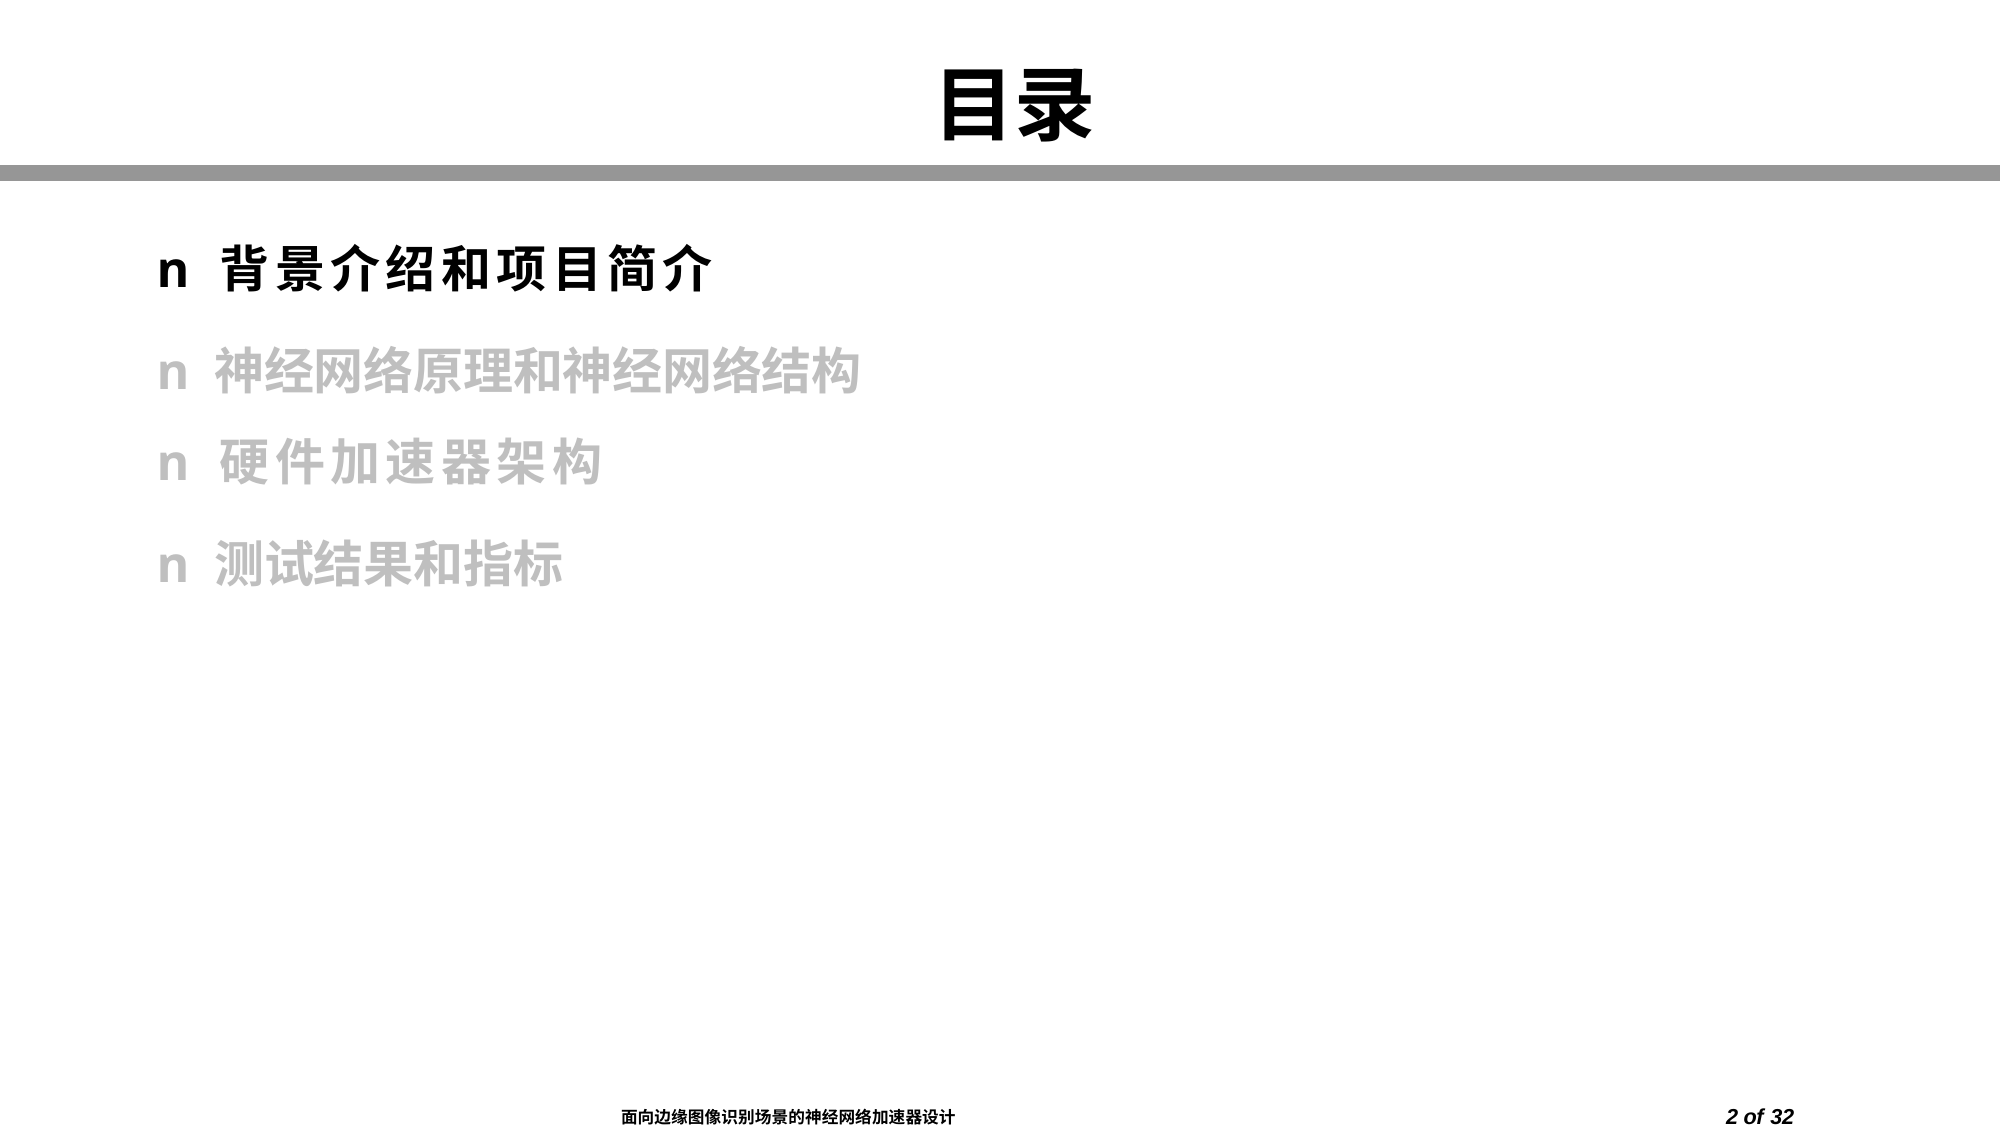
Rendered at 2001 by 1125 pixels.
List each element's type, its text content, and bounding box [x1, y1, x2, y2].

picture [0, 165, 2000, 181]
text_box 面向边缘图像识别场景的神经网络加速器设计 2 of 32 [0, 1092, 2000, 1120]
text_box 目录 [856, 67, 1144, 153]
text_box n 背景介绍和项目简介 n 神经网络原理和神经网络结构 n 硬件加速器架构 n 测试结果和指标 [10, 227, 1988, 796]
